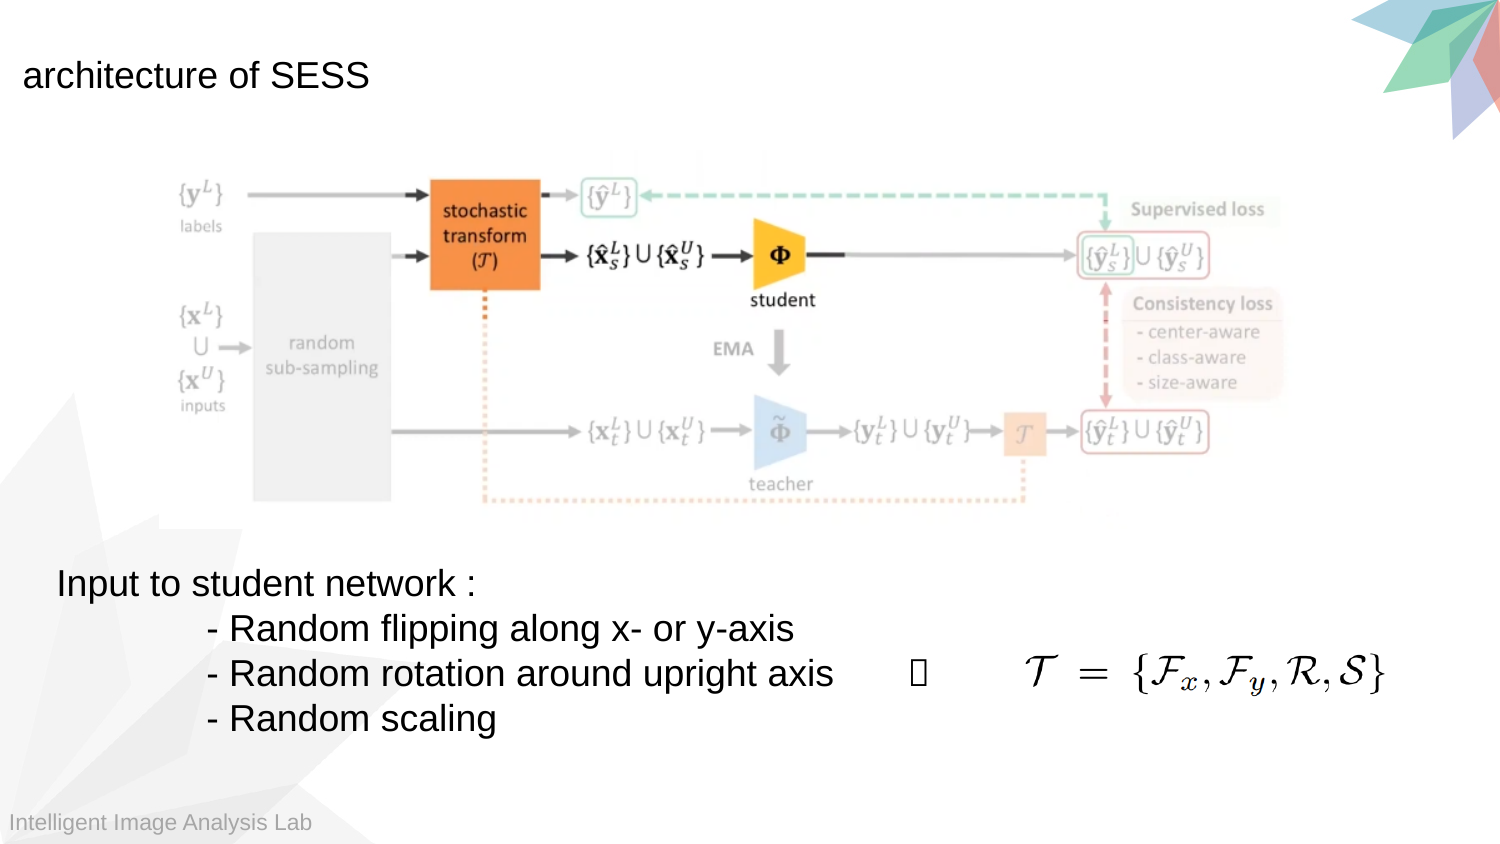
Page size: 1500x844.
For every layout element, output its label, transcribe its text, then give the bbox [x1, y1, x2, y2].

text_box architecture of SESS [7, 43, 386, 104]
picture [0, 0, 1500, 844]
text_box Input to student network : - Random flipping along x- or y-axis - Random rotation around upright axis  - Random scaling [41, 551, 946, 747]
